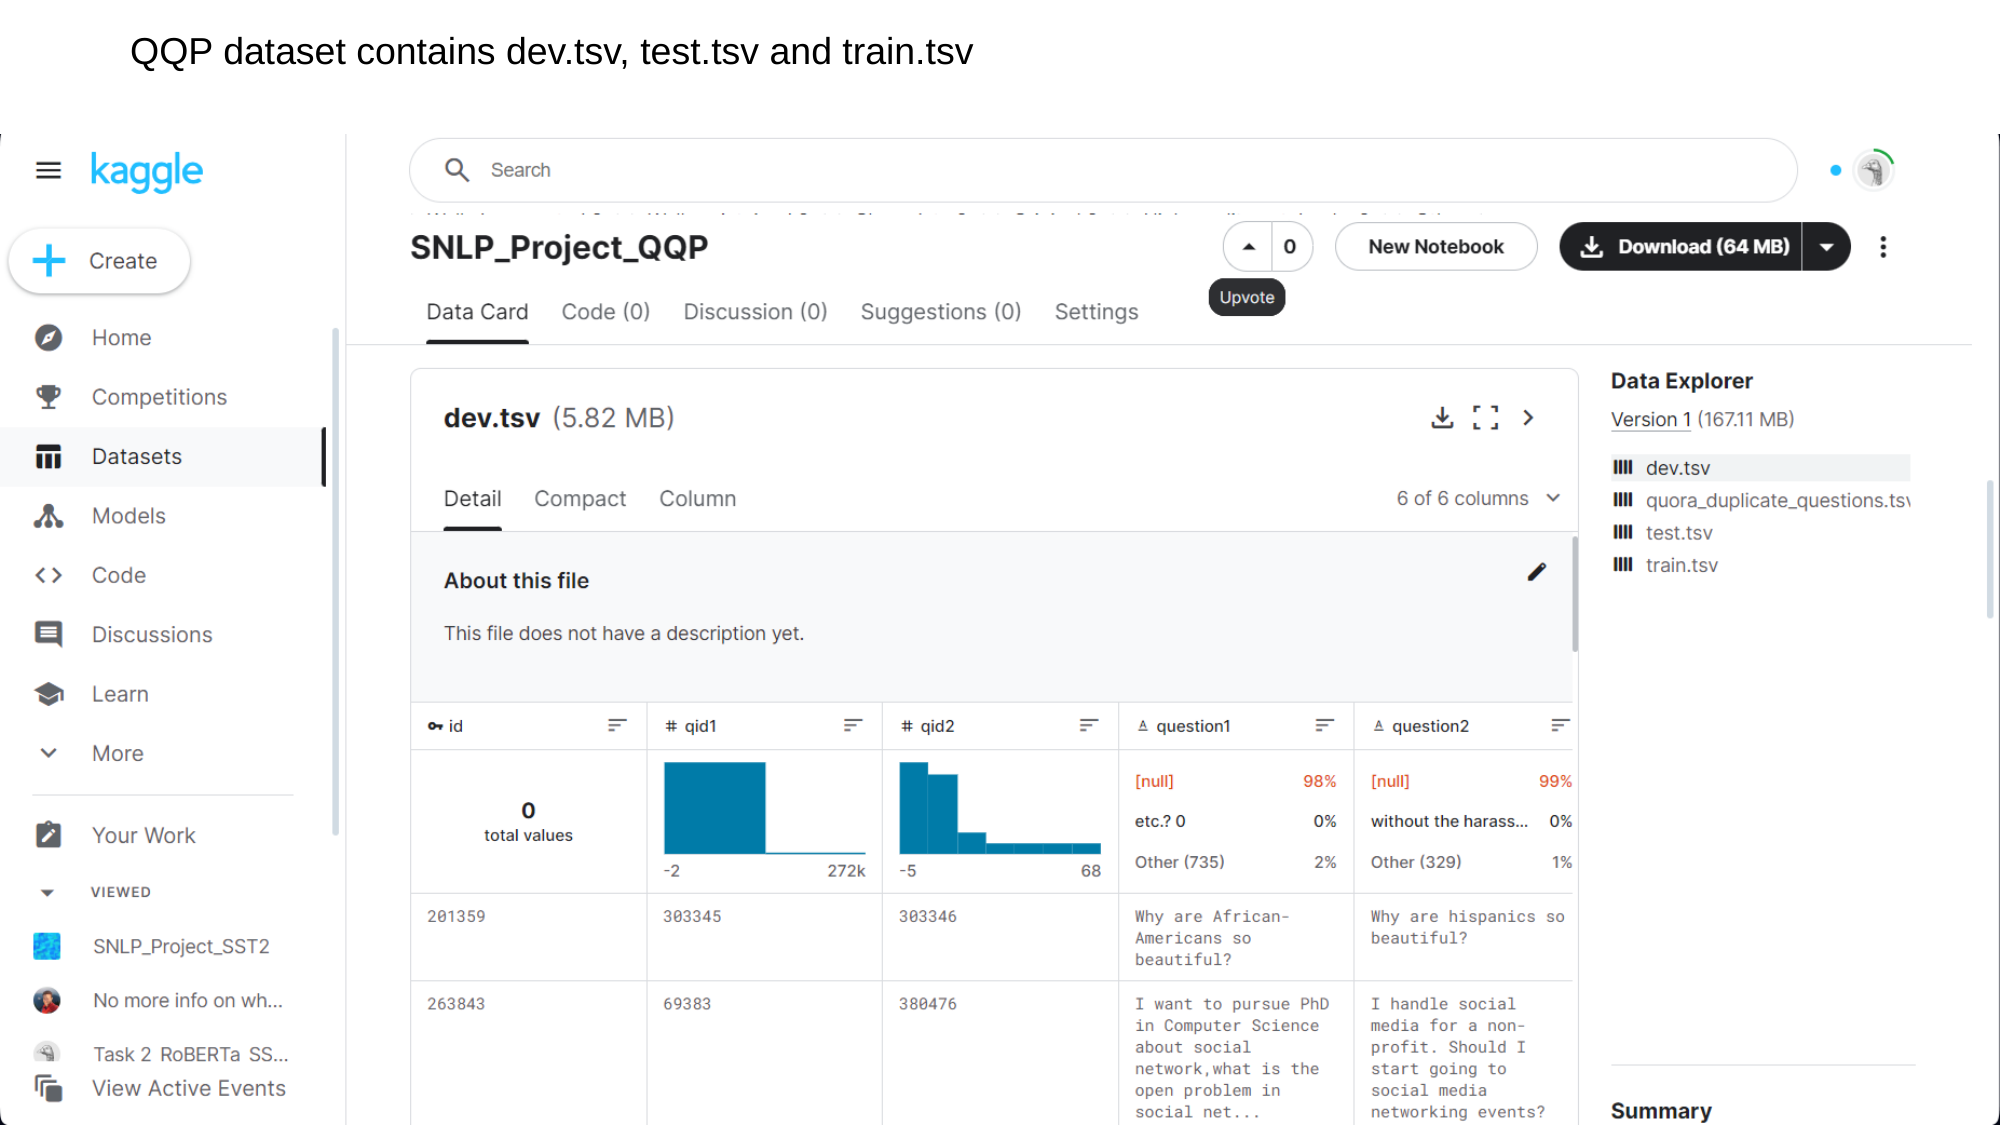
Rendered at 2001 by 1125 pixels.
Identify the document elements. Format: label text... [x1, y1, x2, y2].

picture [0, 133, 2000, 1125]
text_box QQP dataset contains dev.tsv, test.tsv and train.tsv [115, 19, 1885, 80]
